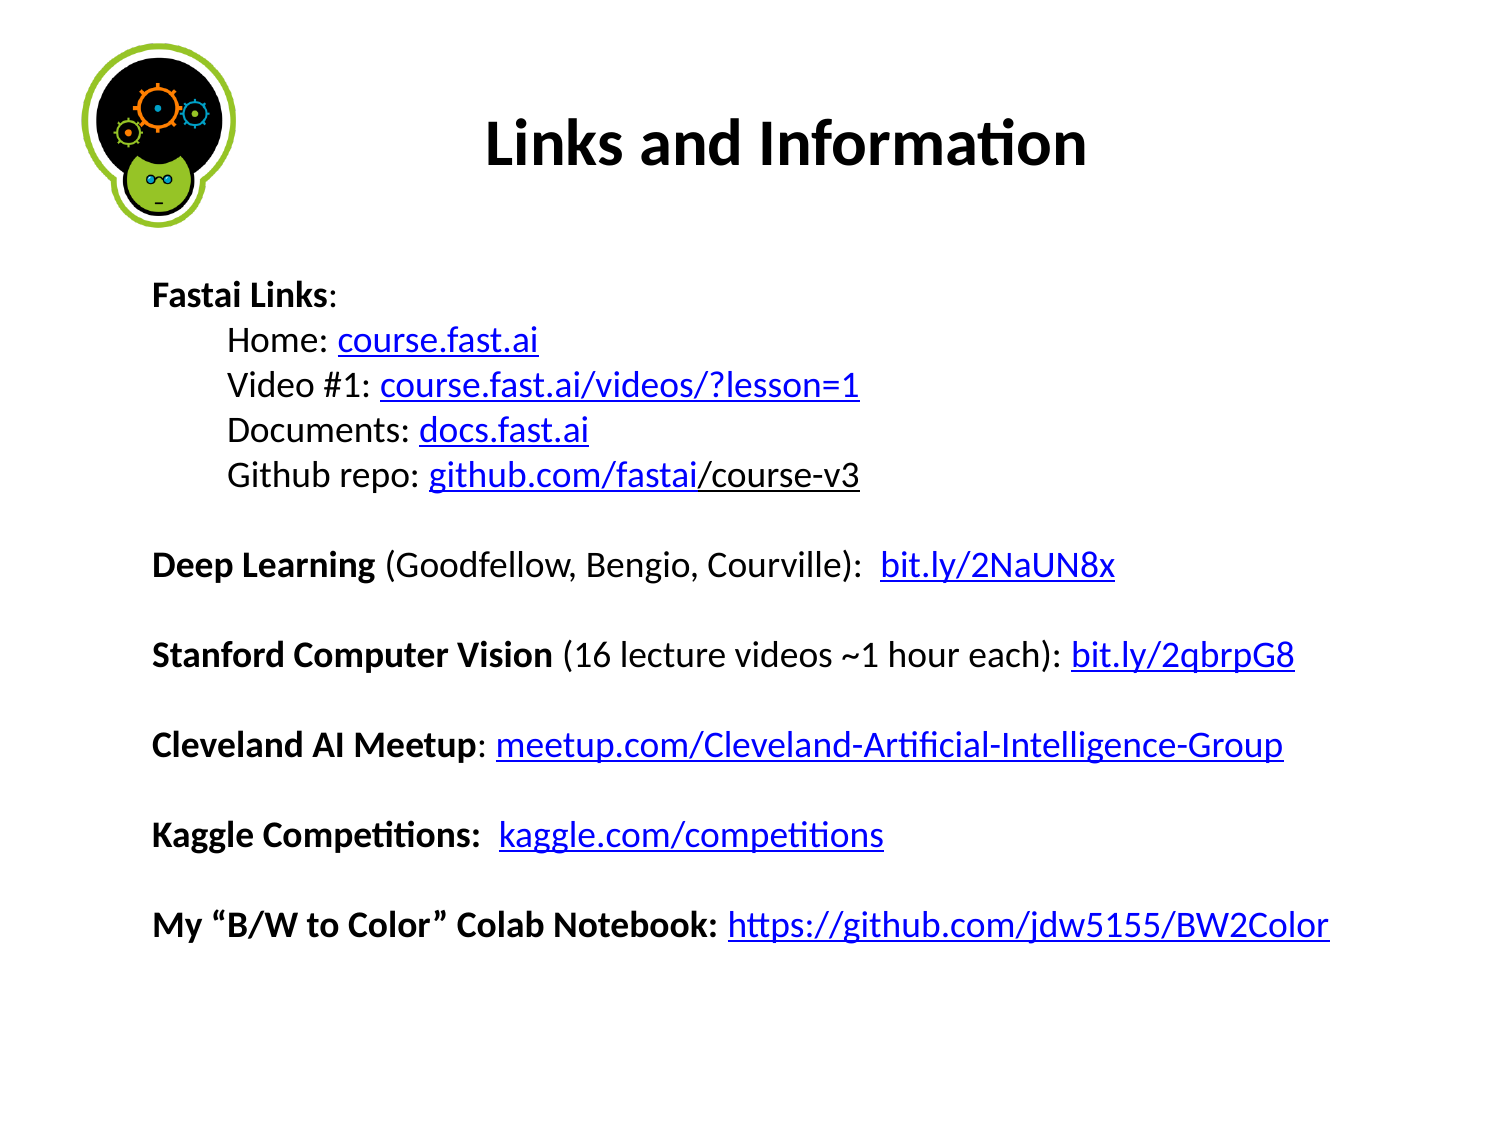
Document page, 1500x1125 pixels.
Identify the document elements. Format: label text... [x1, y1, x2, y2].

picture [74, 37, 242, 234]
text_box Fastai Links: Home: course.fast.ai Video #1: course.fast.ai/videos/?lesson=1 Documents: docs.fast.ai Github repo: github.com/fastai/course-v3 Deep Learning (Goodfellow, Bengio, Courville): bit.ly/2NaUN8x Stanford Computer Vision (16 lecture videos ~1 hour each): bit.ly/2qbrpG8 Cleveland AI Meetup: meetup.com/Cleveland-Artificial-Intelligence-Group Kaggle Competitions: kaggle.com/competitions My “B/W to Color” Colab Notebook: https://github.com/jdw5155/BW2Color [137, 262, 1380, 953]
title Links and Information [246, 45, 1425, 233]
